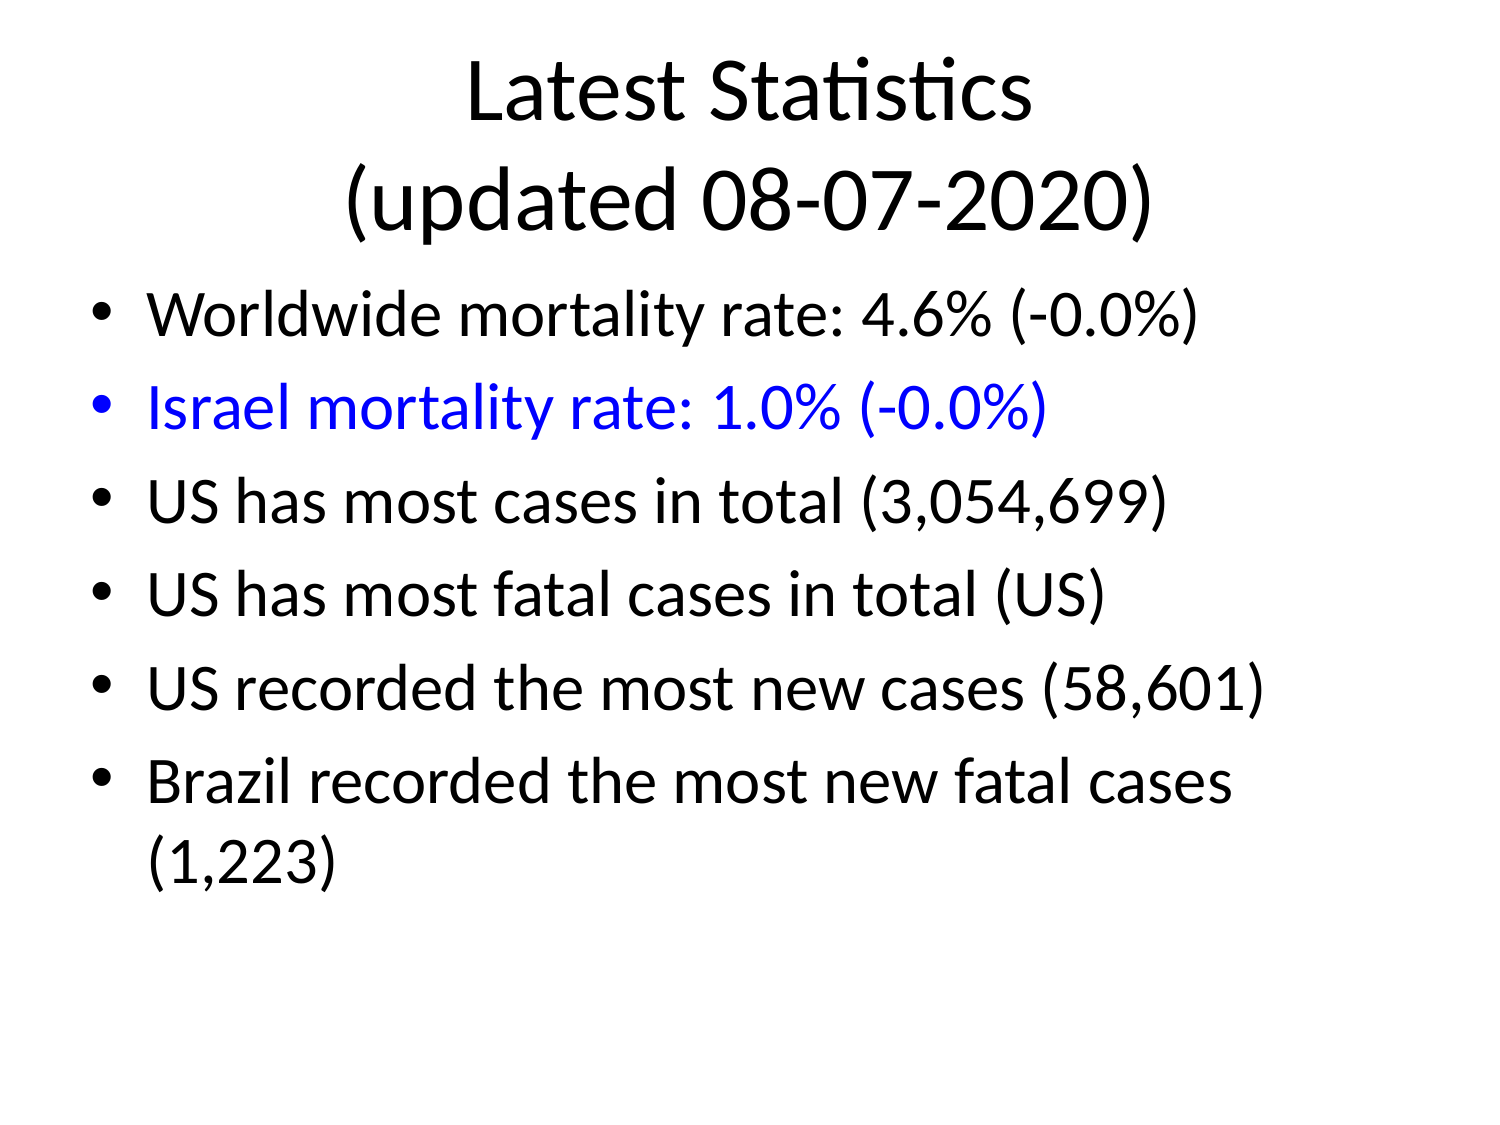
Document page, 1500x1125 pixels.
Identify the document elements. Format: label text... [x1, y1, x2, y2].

list Worldwide mortality rate: 4.6% (-0.0%) Israel mortality rate: 1.0% (-0.0%) US has most cases in total (3,054,699) US has most fatal cases in total (US) US recorded the most new cases (58,601) Brazil recorded the most new fatal cases (1,223) [75, 262, 1425, 1005]
title Latest Statistics (updated 08-07-2020) [75, 45, 1425, 233]
